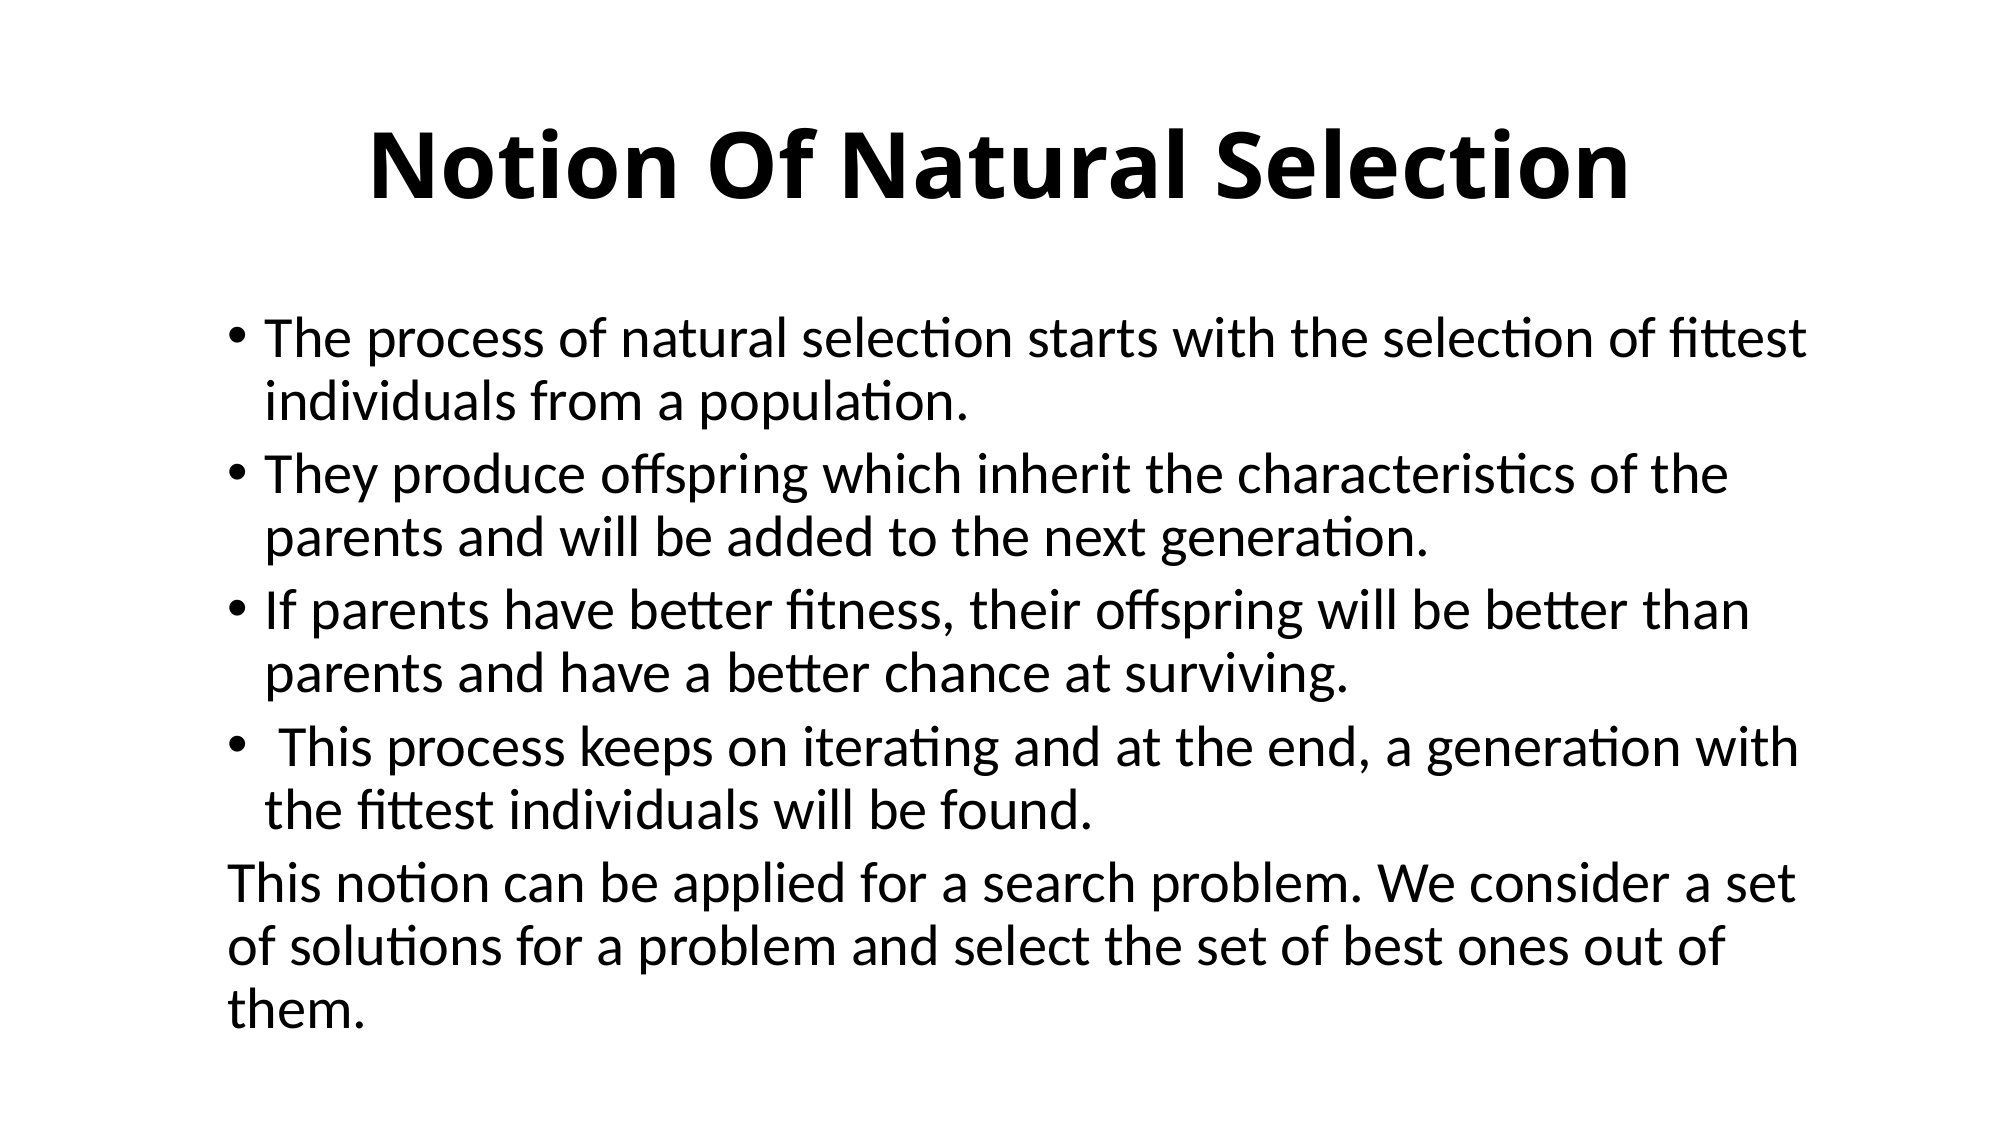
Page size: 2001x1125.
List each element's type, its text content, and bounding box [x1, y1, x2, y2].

title Notion Of Natural Selection [137, 59, 1863, 278]
list The process of natural selection starts with the selection of fittest individuals from a population. They produce offspring which inherit the characteristics of the parents and will be added to the next generation. If parents have better fitness, their offspring will be better than parents and have a better chance at surviving. This process keeps on iterating and at the end, a generation with the fittest individuals will be found. This notion can be applied for a search problem. We consider a set of solutions for a problem and select the set of best ones out of them. [137, 299, 1863, 1014]
